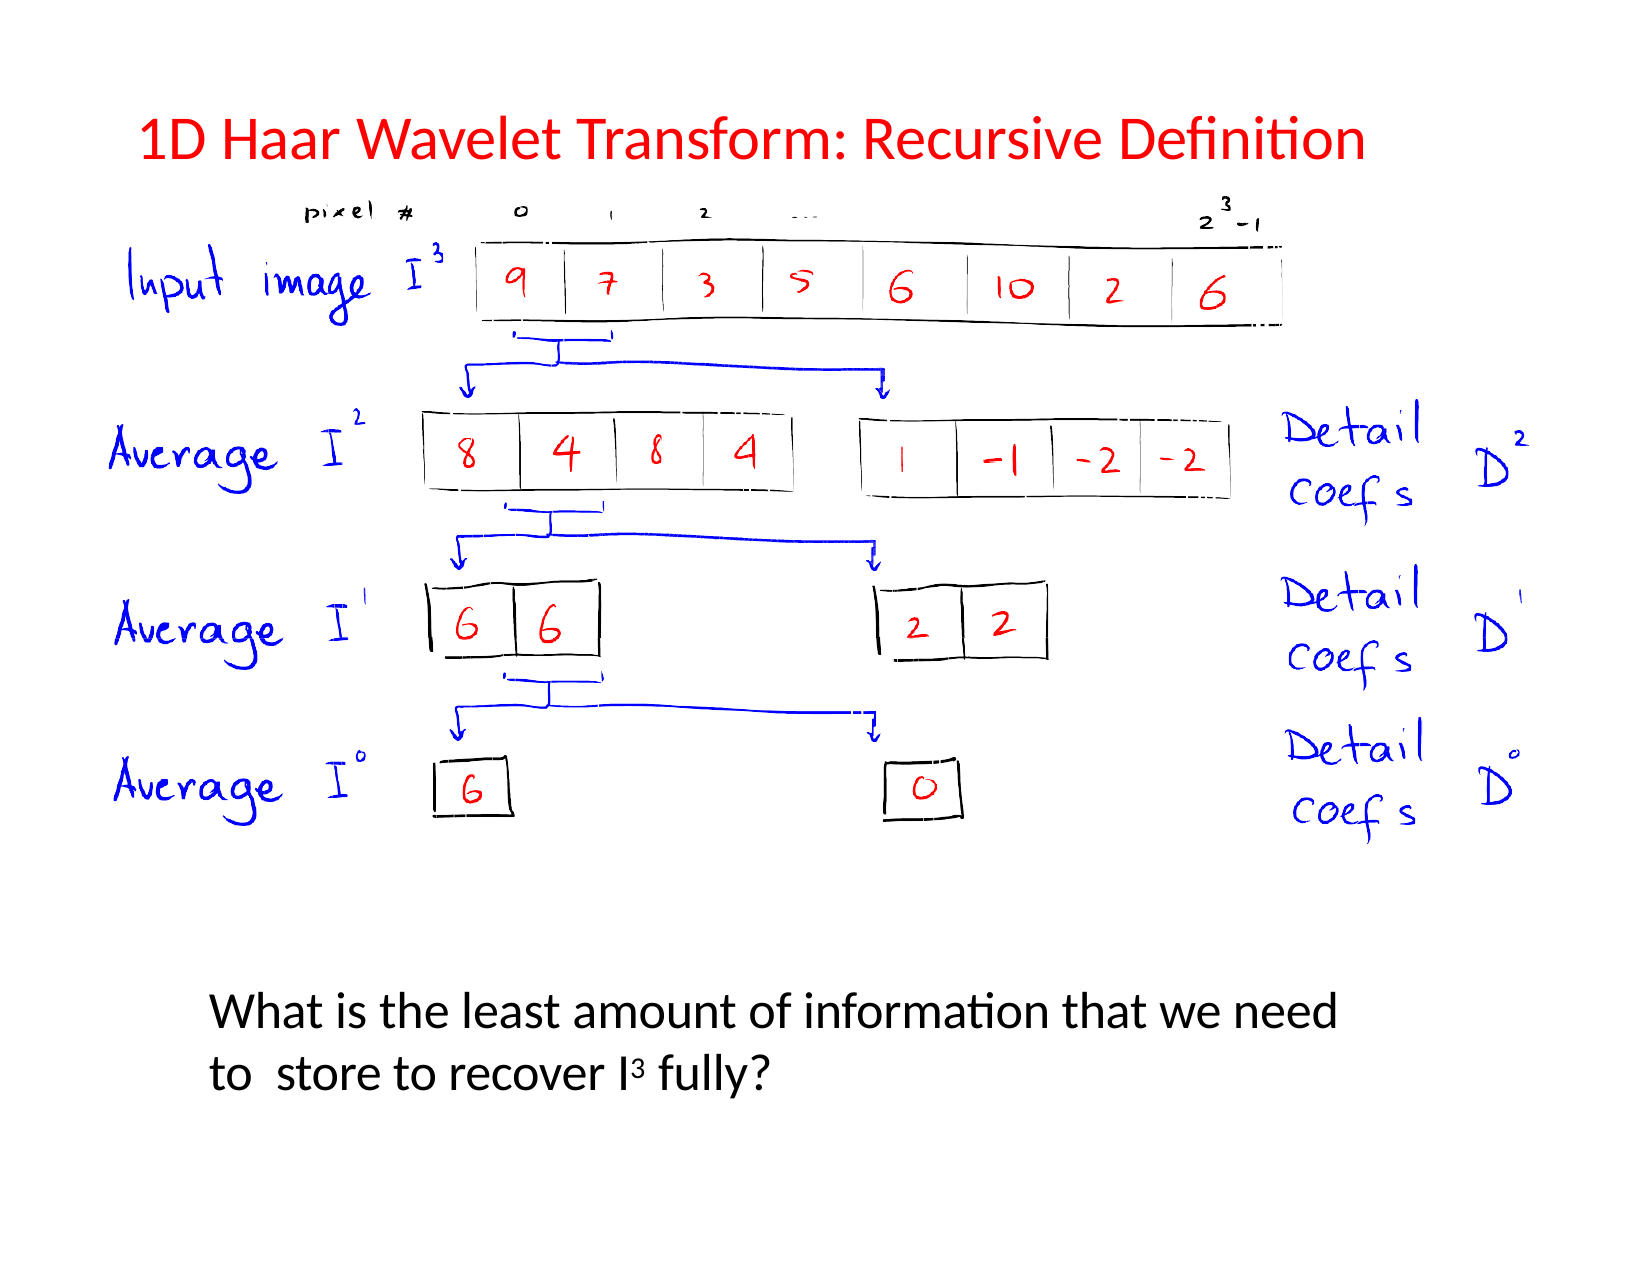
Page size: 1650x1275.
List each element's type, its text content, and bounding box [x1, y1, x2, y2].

text_box [432, 755, 515, 818]
text_box [353, 408, 366, 425]
text_box What is the least amount of information that we need to store to recover I3 fully? [202, 974, 1362, 1102]
text_box [1290, 475, 1380, 526]
text_box [1417, 717, 1423, 761]
text_box [449, 672, 881, 742]
text_box [1284, 724, 1406, 765]
text_box [1281, 407, 1403, 447]
text_box [320, 429, 343, 466]
title 1D Haar Wavelet Transform: Recursive Definition [125, 25, 1377, 241]
text_box [1395, 652, 1412, 672]
text_box [1293, 794, 1383, 844]
text_box [1399, 805, 1416, 825]
text_box [1396, 487, 1413, 506]
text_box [421, 411, 794, 492]
text_box [1478, 749, 1520, 805]
text_box [1280, 571, 1402, 612]
text_box [114, 599, 284, 670]
text_box [882, 757, 964, 822]
text_box [1474, 612, 1508, 652]
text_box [424, 500, 1049, 662]
text_box [1288, 640, 1379, 691]
text_box [326, 604, 349, 641]
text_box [1474, 430, 1530, 487]
text_box [325, 750, 366, 798]
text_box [149, 186, 1501, 400]
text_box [858, 417, 1231, 499]
text_box [108, 424, 278, 494]
text_box [1414, 407, 1419, 443]
text_box [113, 756, 283, 826]
text_box [1413, 564, 1418, 608]
text_box [128, 244, 144, 313]
